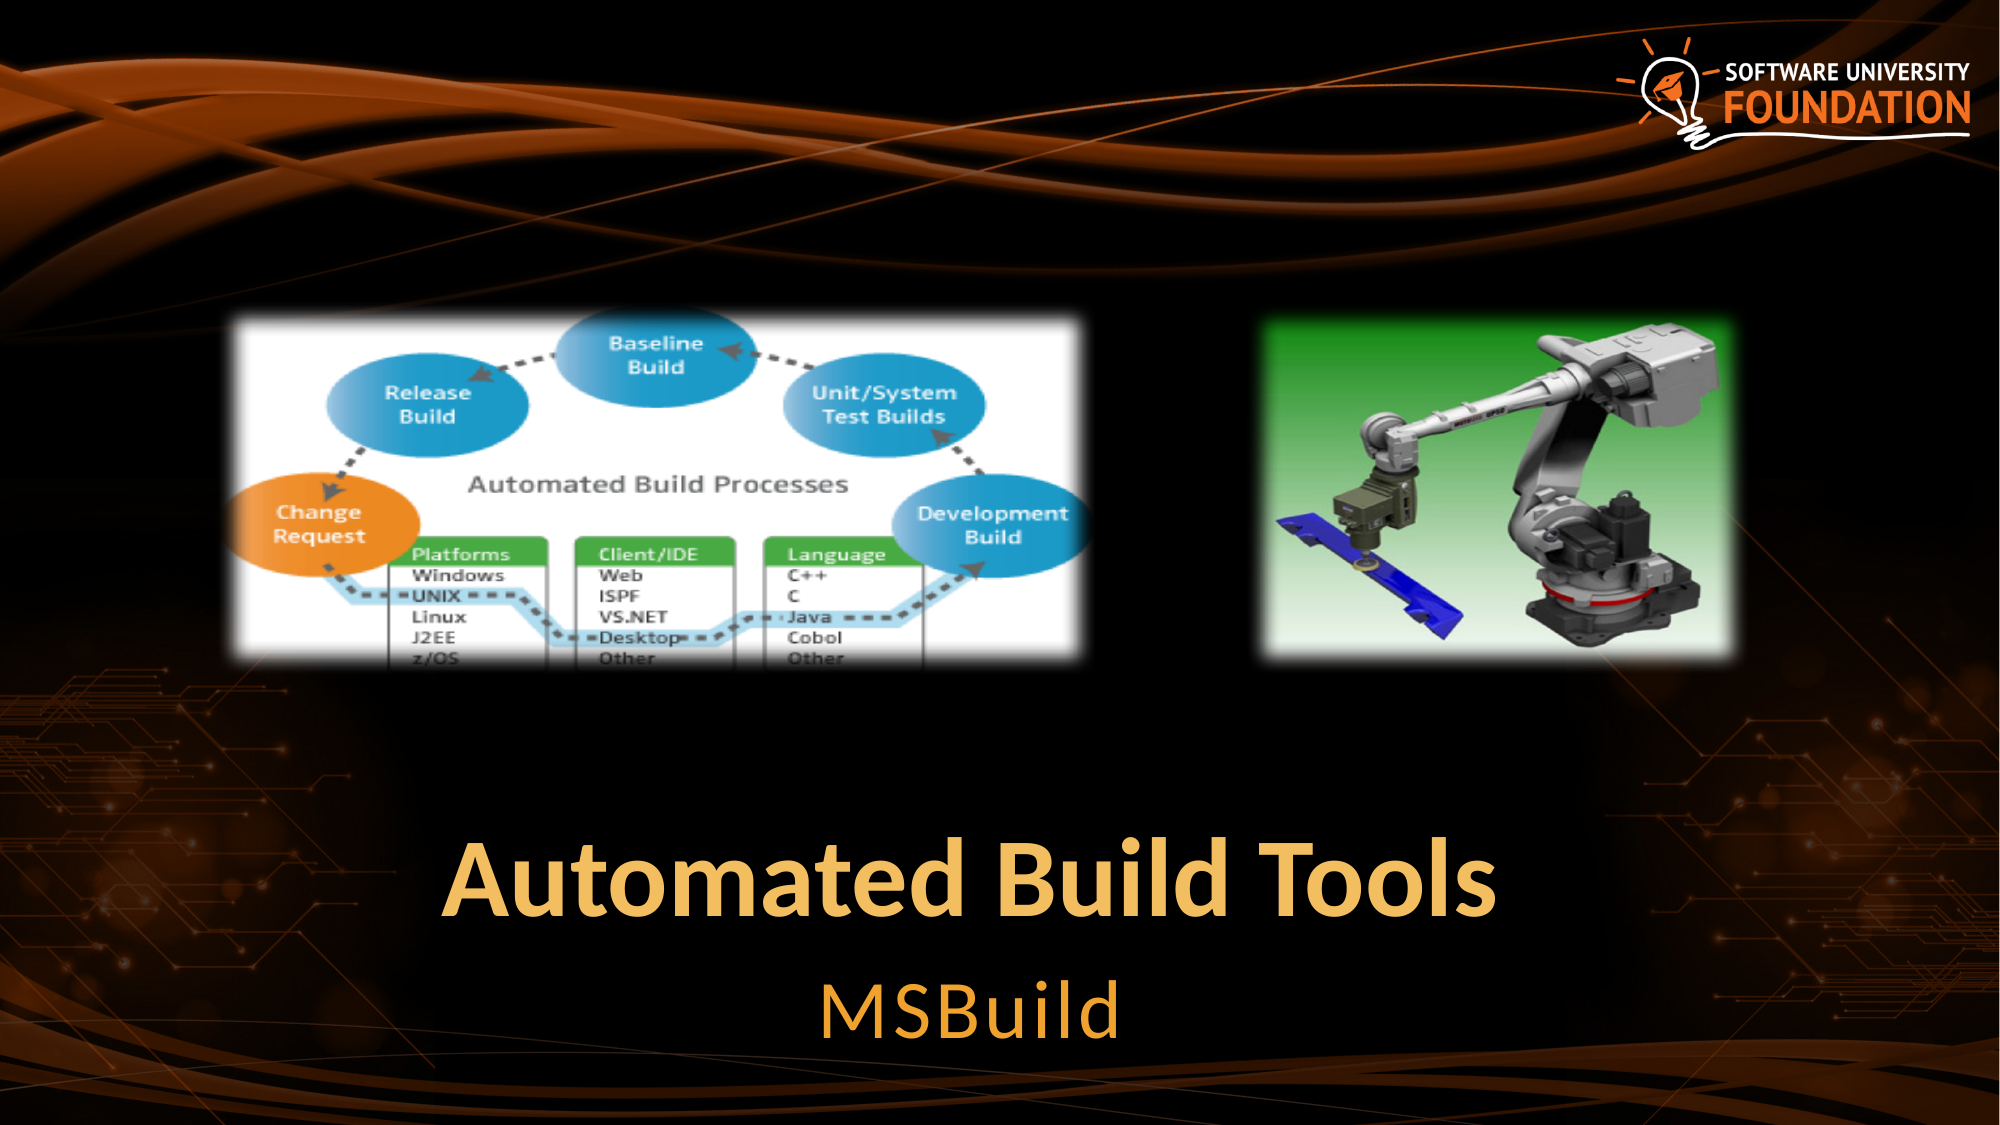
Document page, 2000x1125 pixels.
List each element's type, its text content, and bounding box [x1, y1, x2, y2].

list MSBuild [237, 944, 1704, 1062]
title Automated Build Tools [237, 812, 1704, 944]
picture [0, 0, 2000, 1125]
